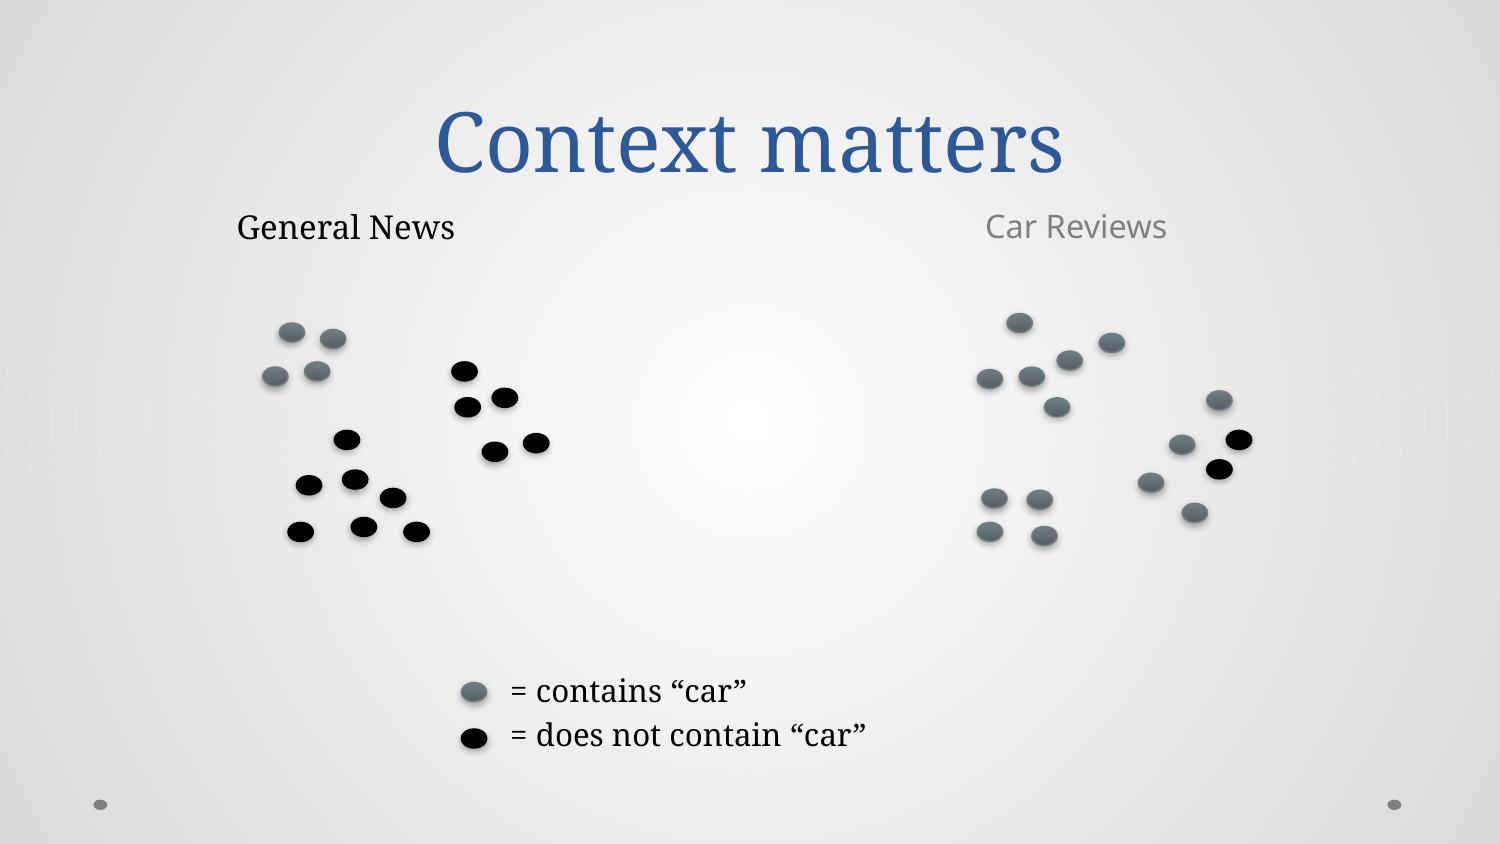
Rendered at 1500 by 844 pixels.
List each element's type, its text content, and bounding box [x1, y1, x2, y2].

text_box [1206, 459, 1233, 480]
text_box [1181, 502, 1209, 524]
text_box [319, 328, 347, 350]
text_box [976, 368, 1004, 390]
text_box [1031, 525, 1058, 547]
text_box [1168, 434, 1196, 456]
text_box [1206, 390, 1233, 411]
text_box General News [221, 198, 528, 255]
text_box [461, 663, 1058, 762]
text_box [379, 487, 407, 509]
text_box [295, 475, 323, 496]
text_box [451, 361, 478, 382]
text_box [403, 521, 430, 543]
text_box [981, 488, 1008, 509]
text_box [341, 469, 369, 490]
text_box [481, 441, 509, 463]
text_box [333, 429, 361, 451]
list Car Reviews [970, 198, 1277, 254]
text_box [1225, 429, 1253, 451]
text_box [976, 521, 1004, 543]
text_box [522, 432, 550, 454]
text_box [491, 387, 519, 409]
text_box [1137, 472, 1165, 493]
text_box [454, 397, 482, 418]
text_box [1006, 312, 1034, 334]
text_box [1056, 350, 1084, 371]
title Context matters [75, 0, 1425, 197]
text_box [278, 322, 306, 343]
text_box [350, 516, 378, 538]
text_box [287, 521, 315, 543]
text_box [303, 361, 331, 382]
text_box [1018, 366, 1046, 387]
text_box [261, 366, 289, 387]
text_box [1098, 332, 1126, 354]
text_box [1026, 489, 1054, 511]
text_box [1043, 397, 1071, 418]
